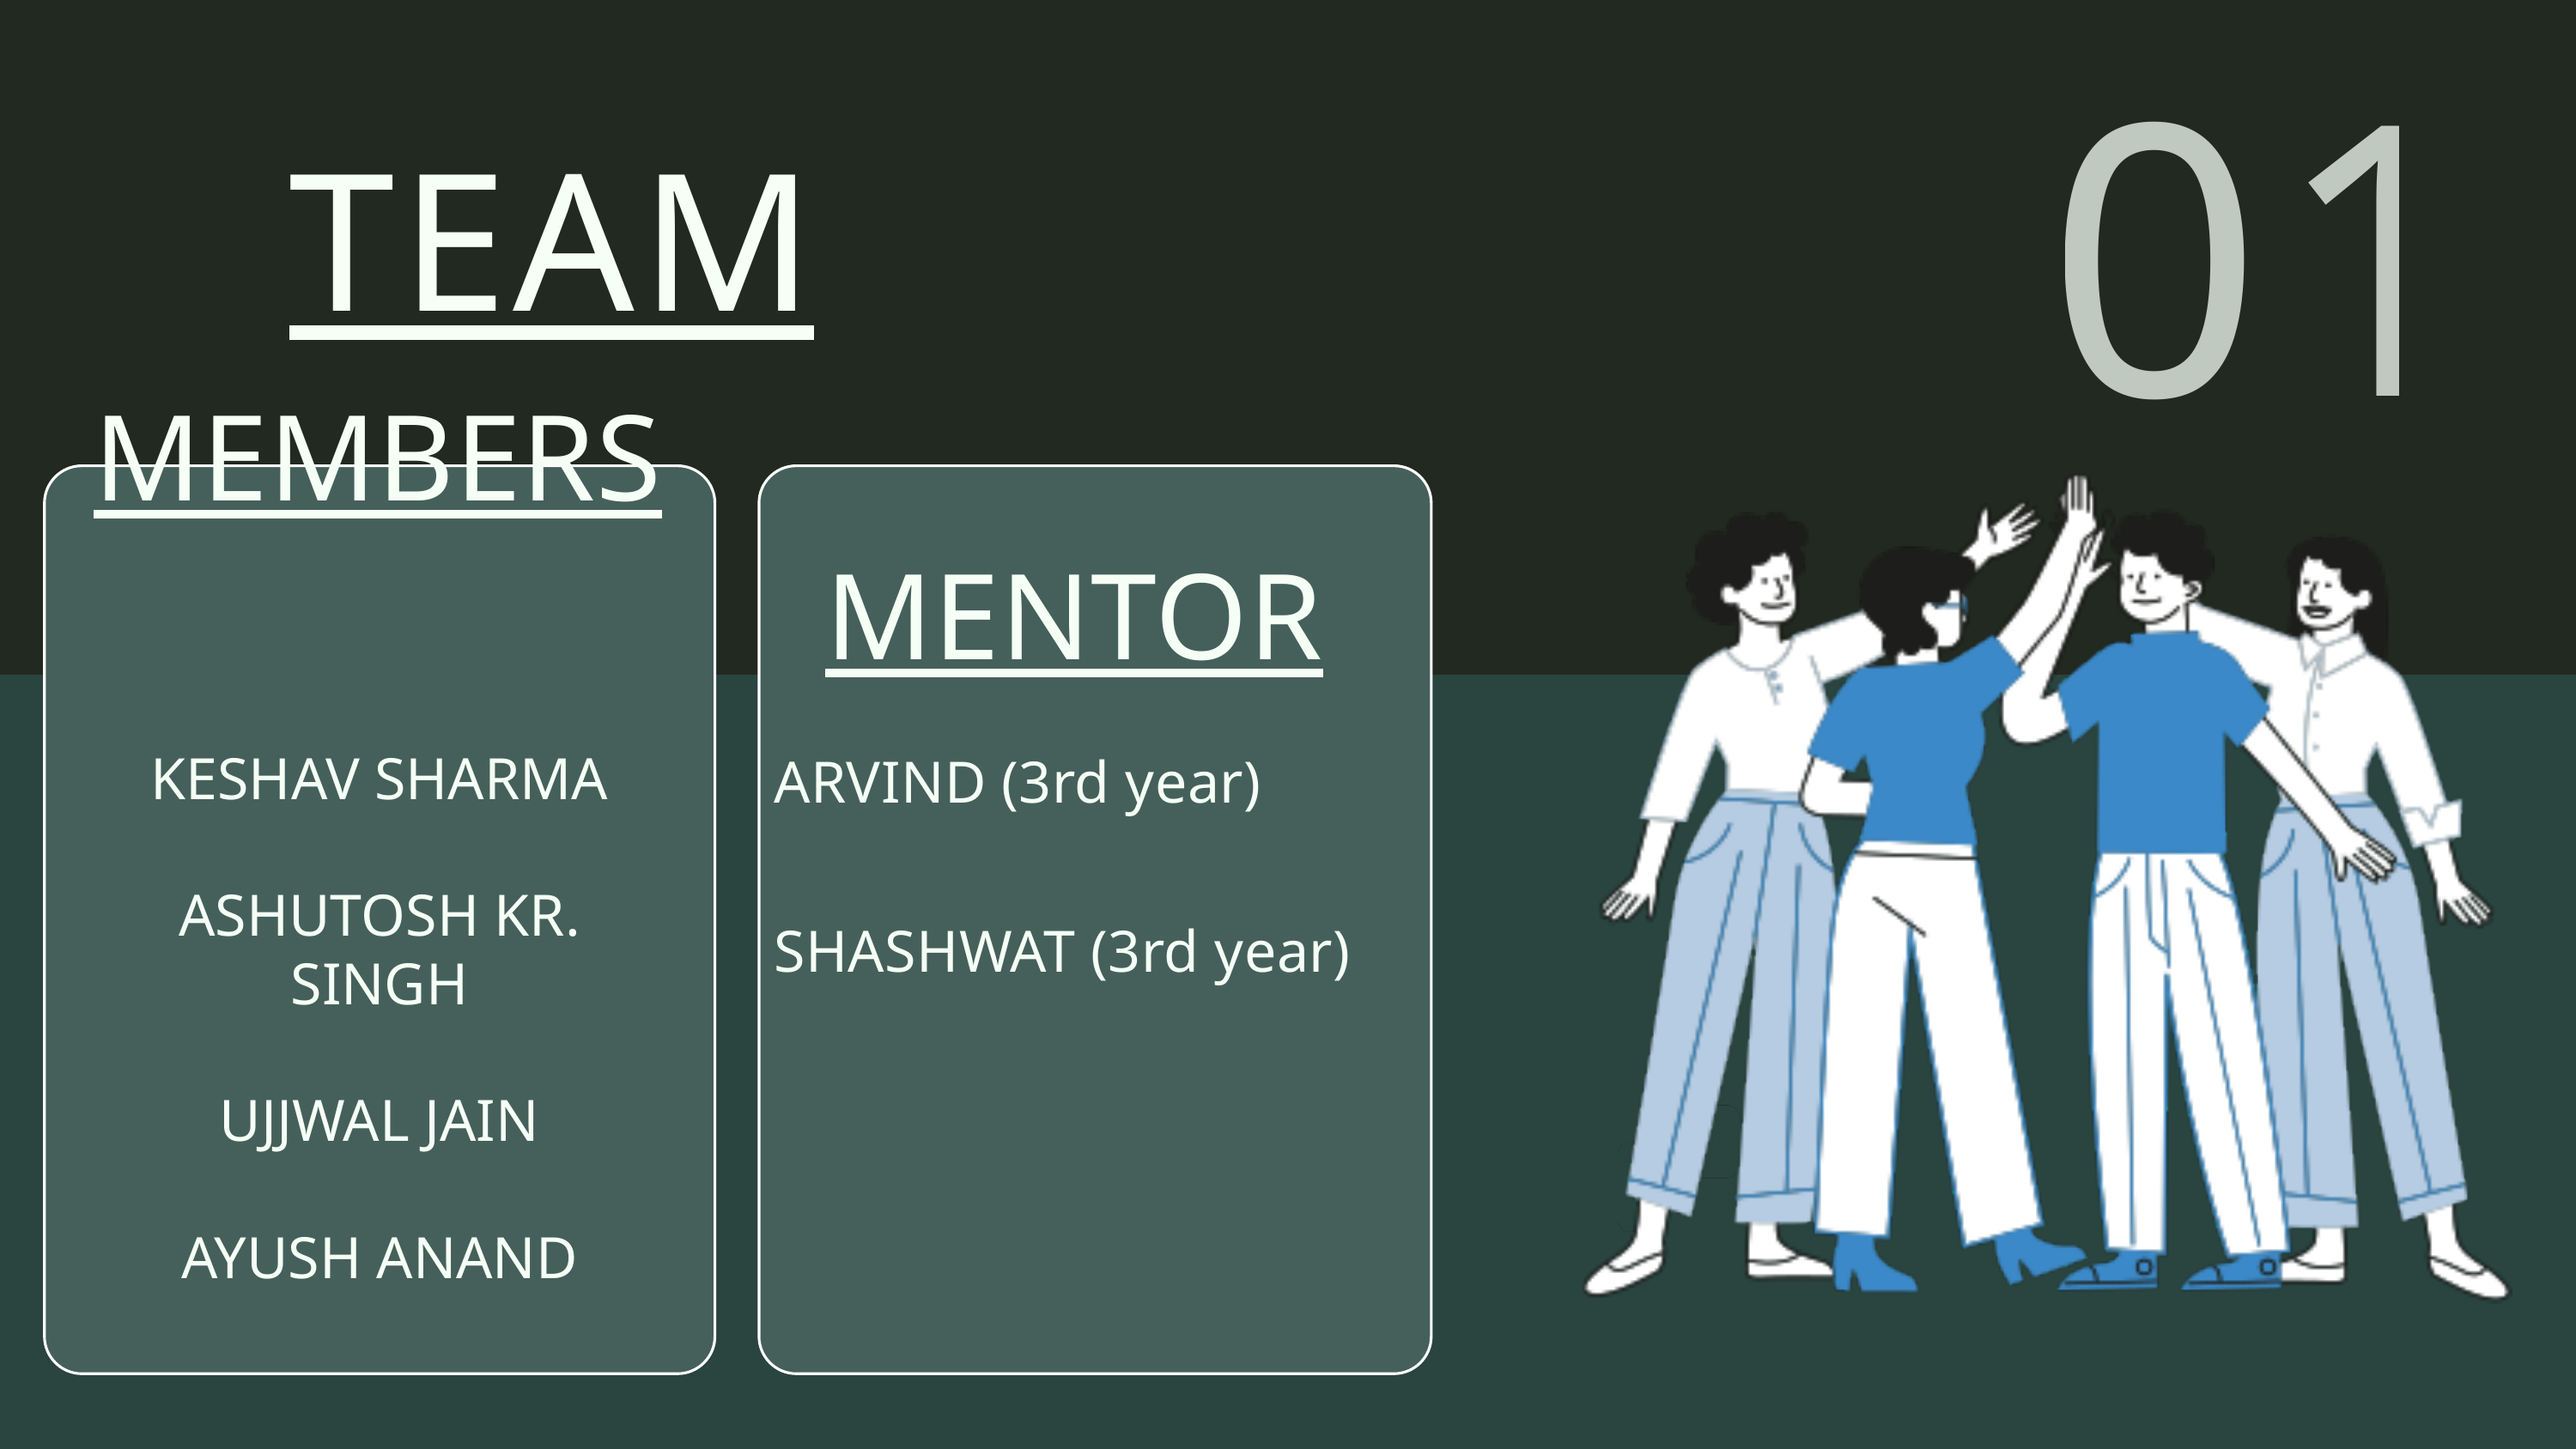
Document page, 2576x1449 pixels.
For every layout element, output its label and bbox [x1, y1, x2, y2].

text_box [0, 0, 2576, 675]
text_box [758, 465, 1432, 1374]
text_box [44, 465, 715, 1374]
text_box [1583, 684, 2512, 1304]
